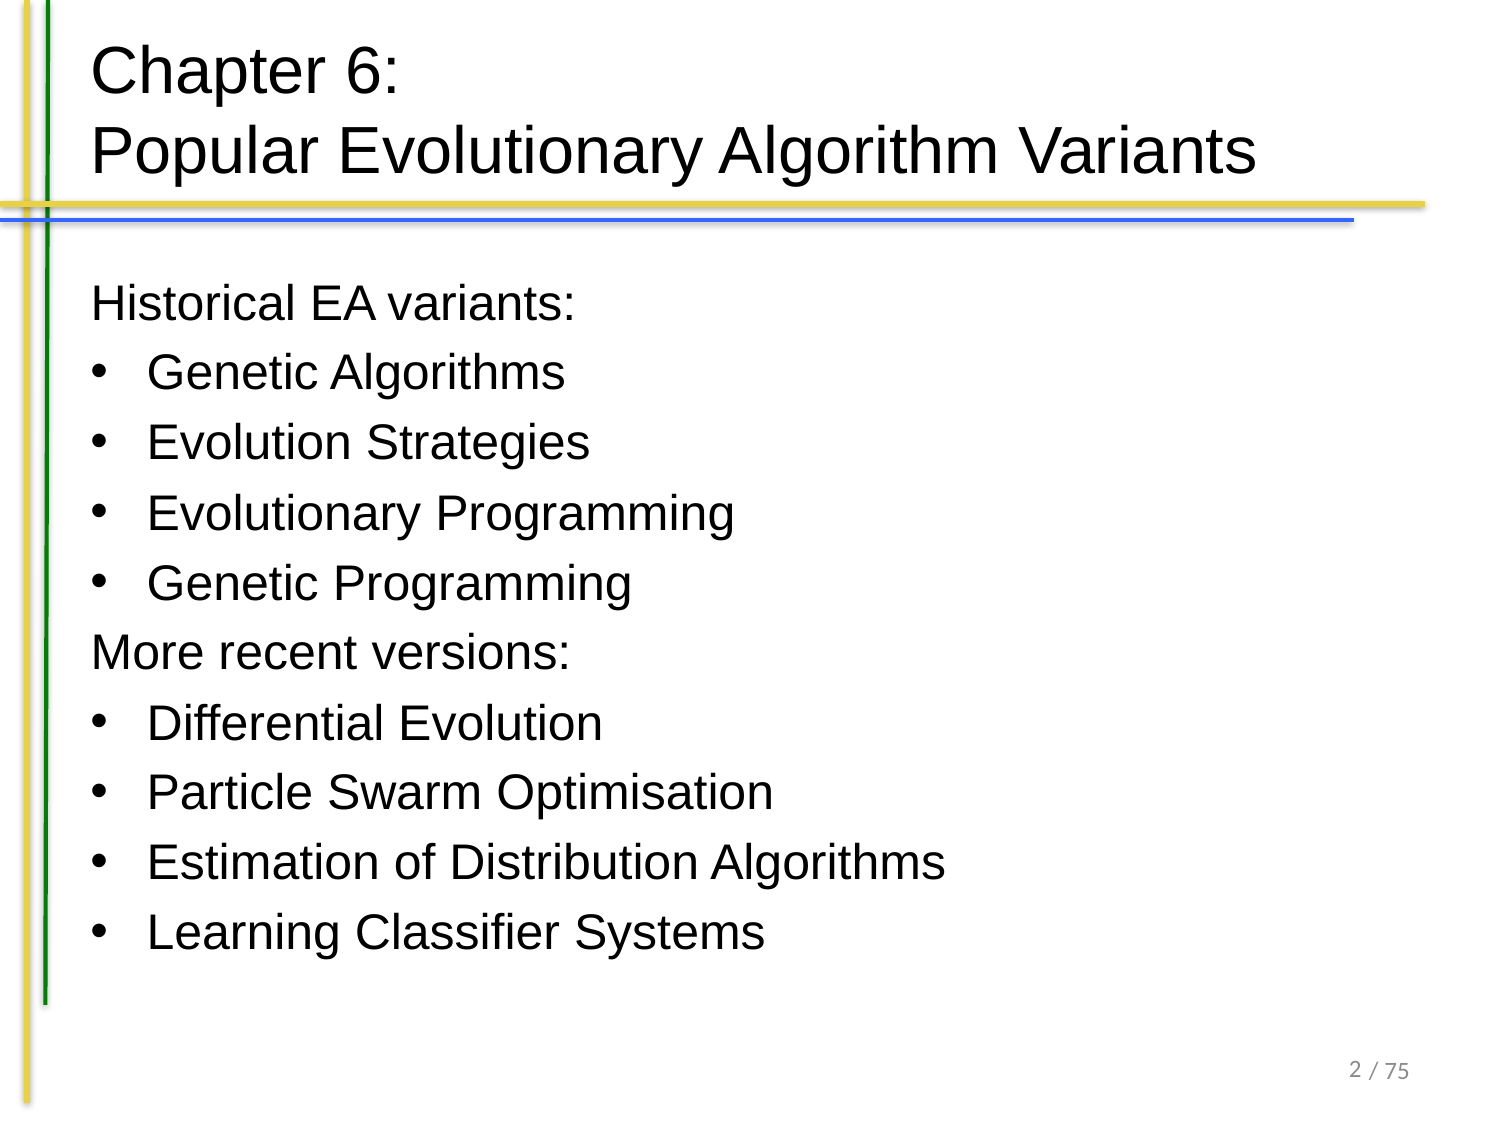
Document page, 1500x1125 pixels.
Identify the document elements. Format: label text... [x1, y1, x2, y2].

list Historical EA variants: Genetic Algorithms Evolution Strategies Evolutionary Programming Genetic Programming More recent versions: Differential Evolution Particle Swarm Optimisation Estimation of Distribution Algorithms Learning Classifier Systems [75, 262, 1425, 1005]
slide_number 2 [1222, 1026, 1377, 1109]
title Chapter 6: Popular Evolutionary Algorithm Variants [75, 12, 1425, 201]
